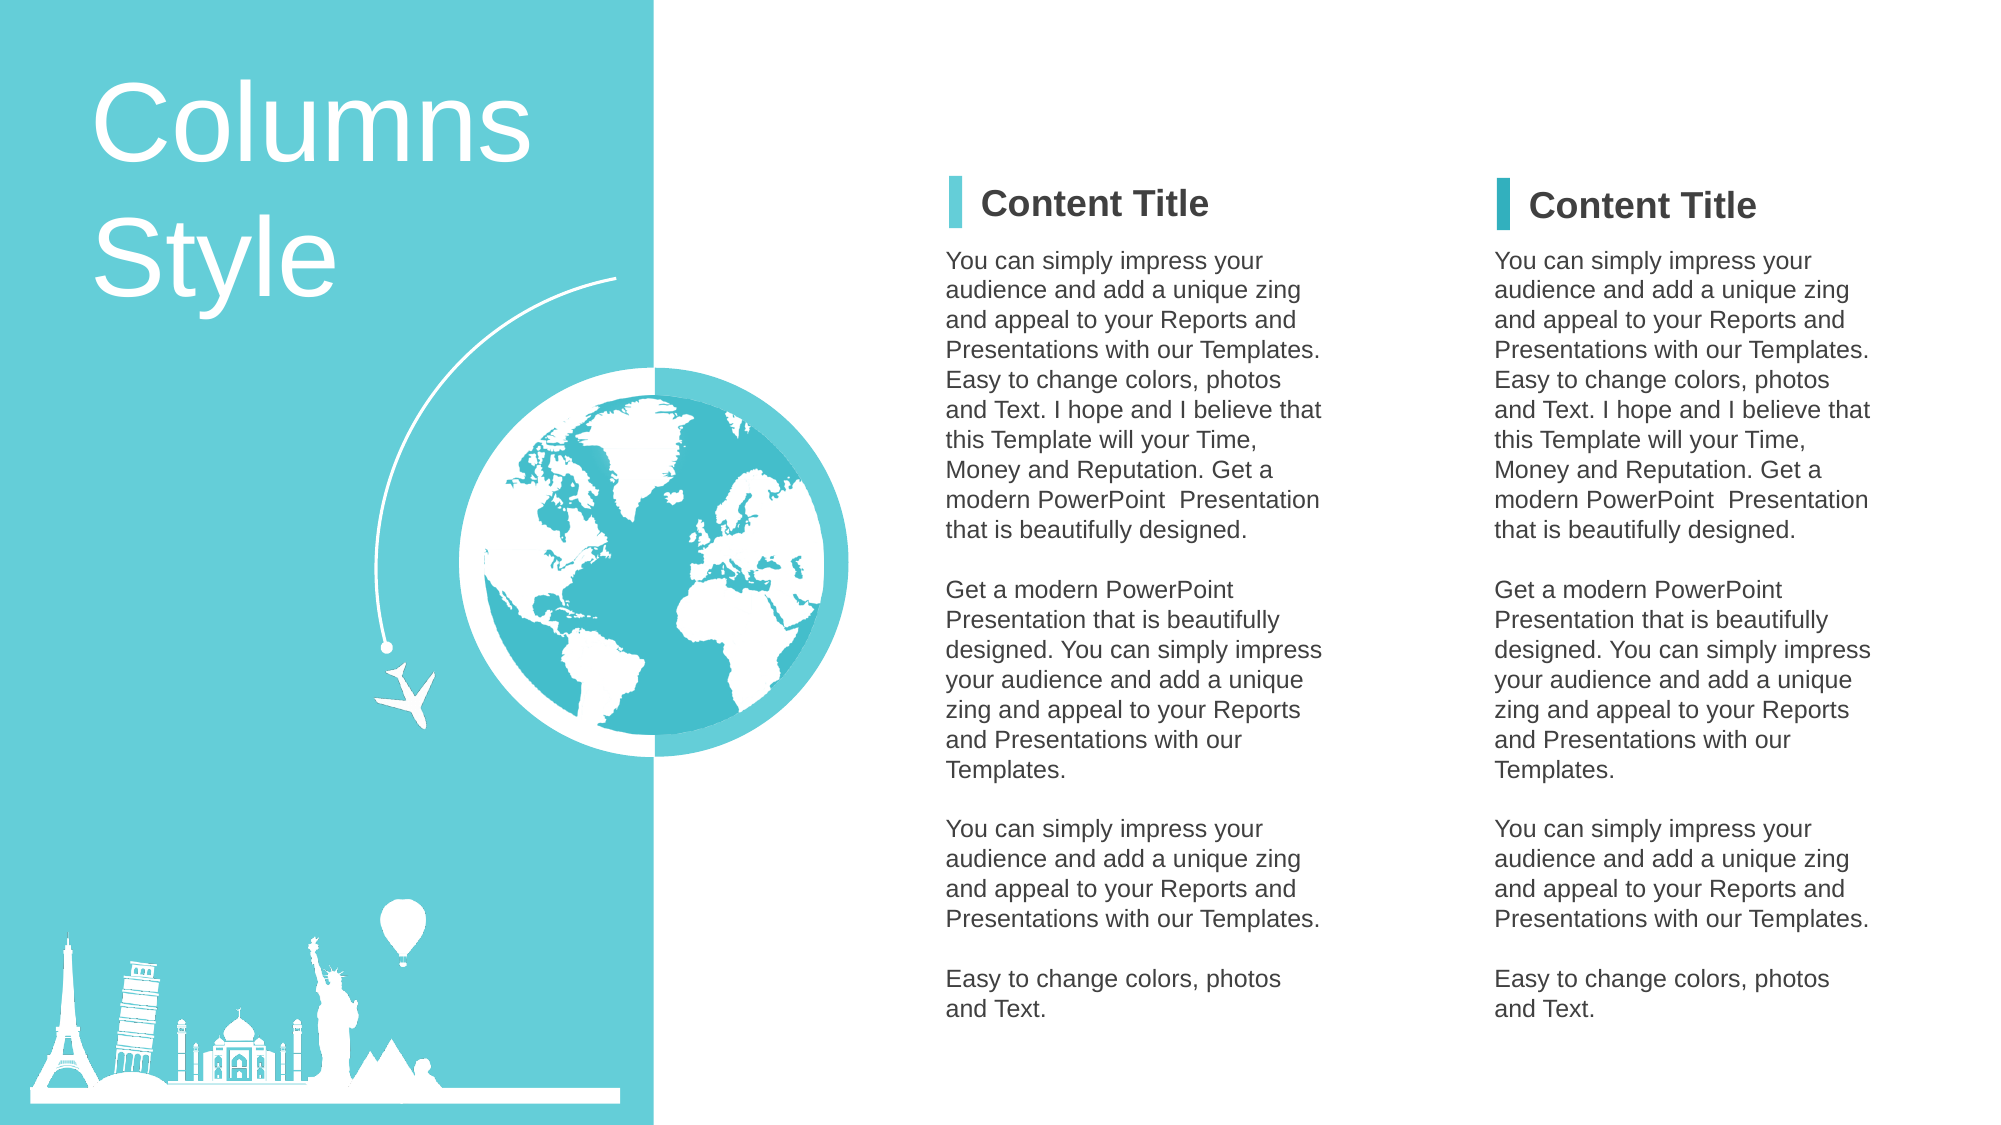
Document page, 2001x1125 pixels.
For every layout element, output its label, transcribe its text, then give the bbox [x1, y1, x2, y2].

text_box Content Title [1514, 173, 1846, 233]
picture [366, 653, 454, 742]
text_box You can simply impress your audience and add a unique zing and appeal to your Reports and Presentations with our Templates. Easy to change colors, photos and Text. I hope and I believe that this Template will your Time, Money and Reputation. Get a modern PowerPoint Presentation that is beautifully designed. Get a modern PowerPoint Presentation that is beautifully designed. You can simply impress your audience and add a unique zing and appeal to your Reports and Presentations with our Templates. You can simply impress your audience and add a unique zing and appeal to your Reports and Presentations with our Templates. Easy to change colors, photos and Text. [930, 236, 1342, 1030]
picture [484, 395, 824, 735]
picture [30, 932, 447, 1087]
text_box Content Title [966, 171, 1298, 231]
text_box Columns Style [75, 41, 573, 326]
picture [380, 899, 426, 967]
text_box You can simply impress your audience and add a unique zing and appeal to your Reports and Presentations with our Templates. Easy to change colors, photos and Text. I hope and I believe that this Template will your Time, Money and Reputation. Get a modern PowerPoint Presentation that is beautifully designed. Get a modern PowerPoint Presentation that is beautifully designed. You can simply impress your audience and add a unique zing and appeal to your Reports and Presentations with our Templates. You can simply impress your audience and add a unique zing and appeal to your Reports and Presentations with our Templates. Easy to change colors, photos and Text. [1479, 236, 1890, 1030]
text_box [948, 175, 963, 229]
text_box [1496, 177, 1511, 231]
